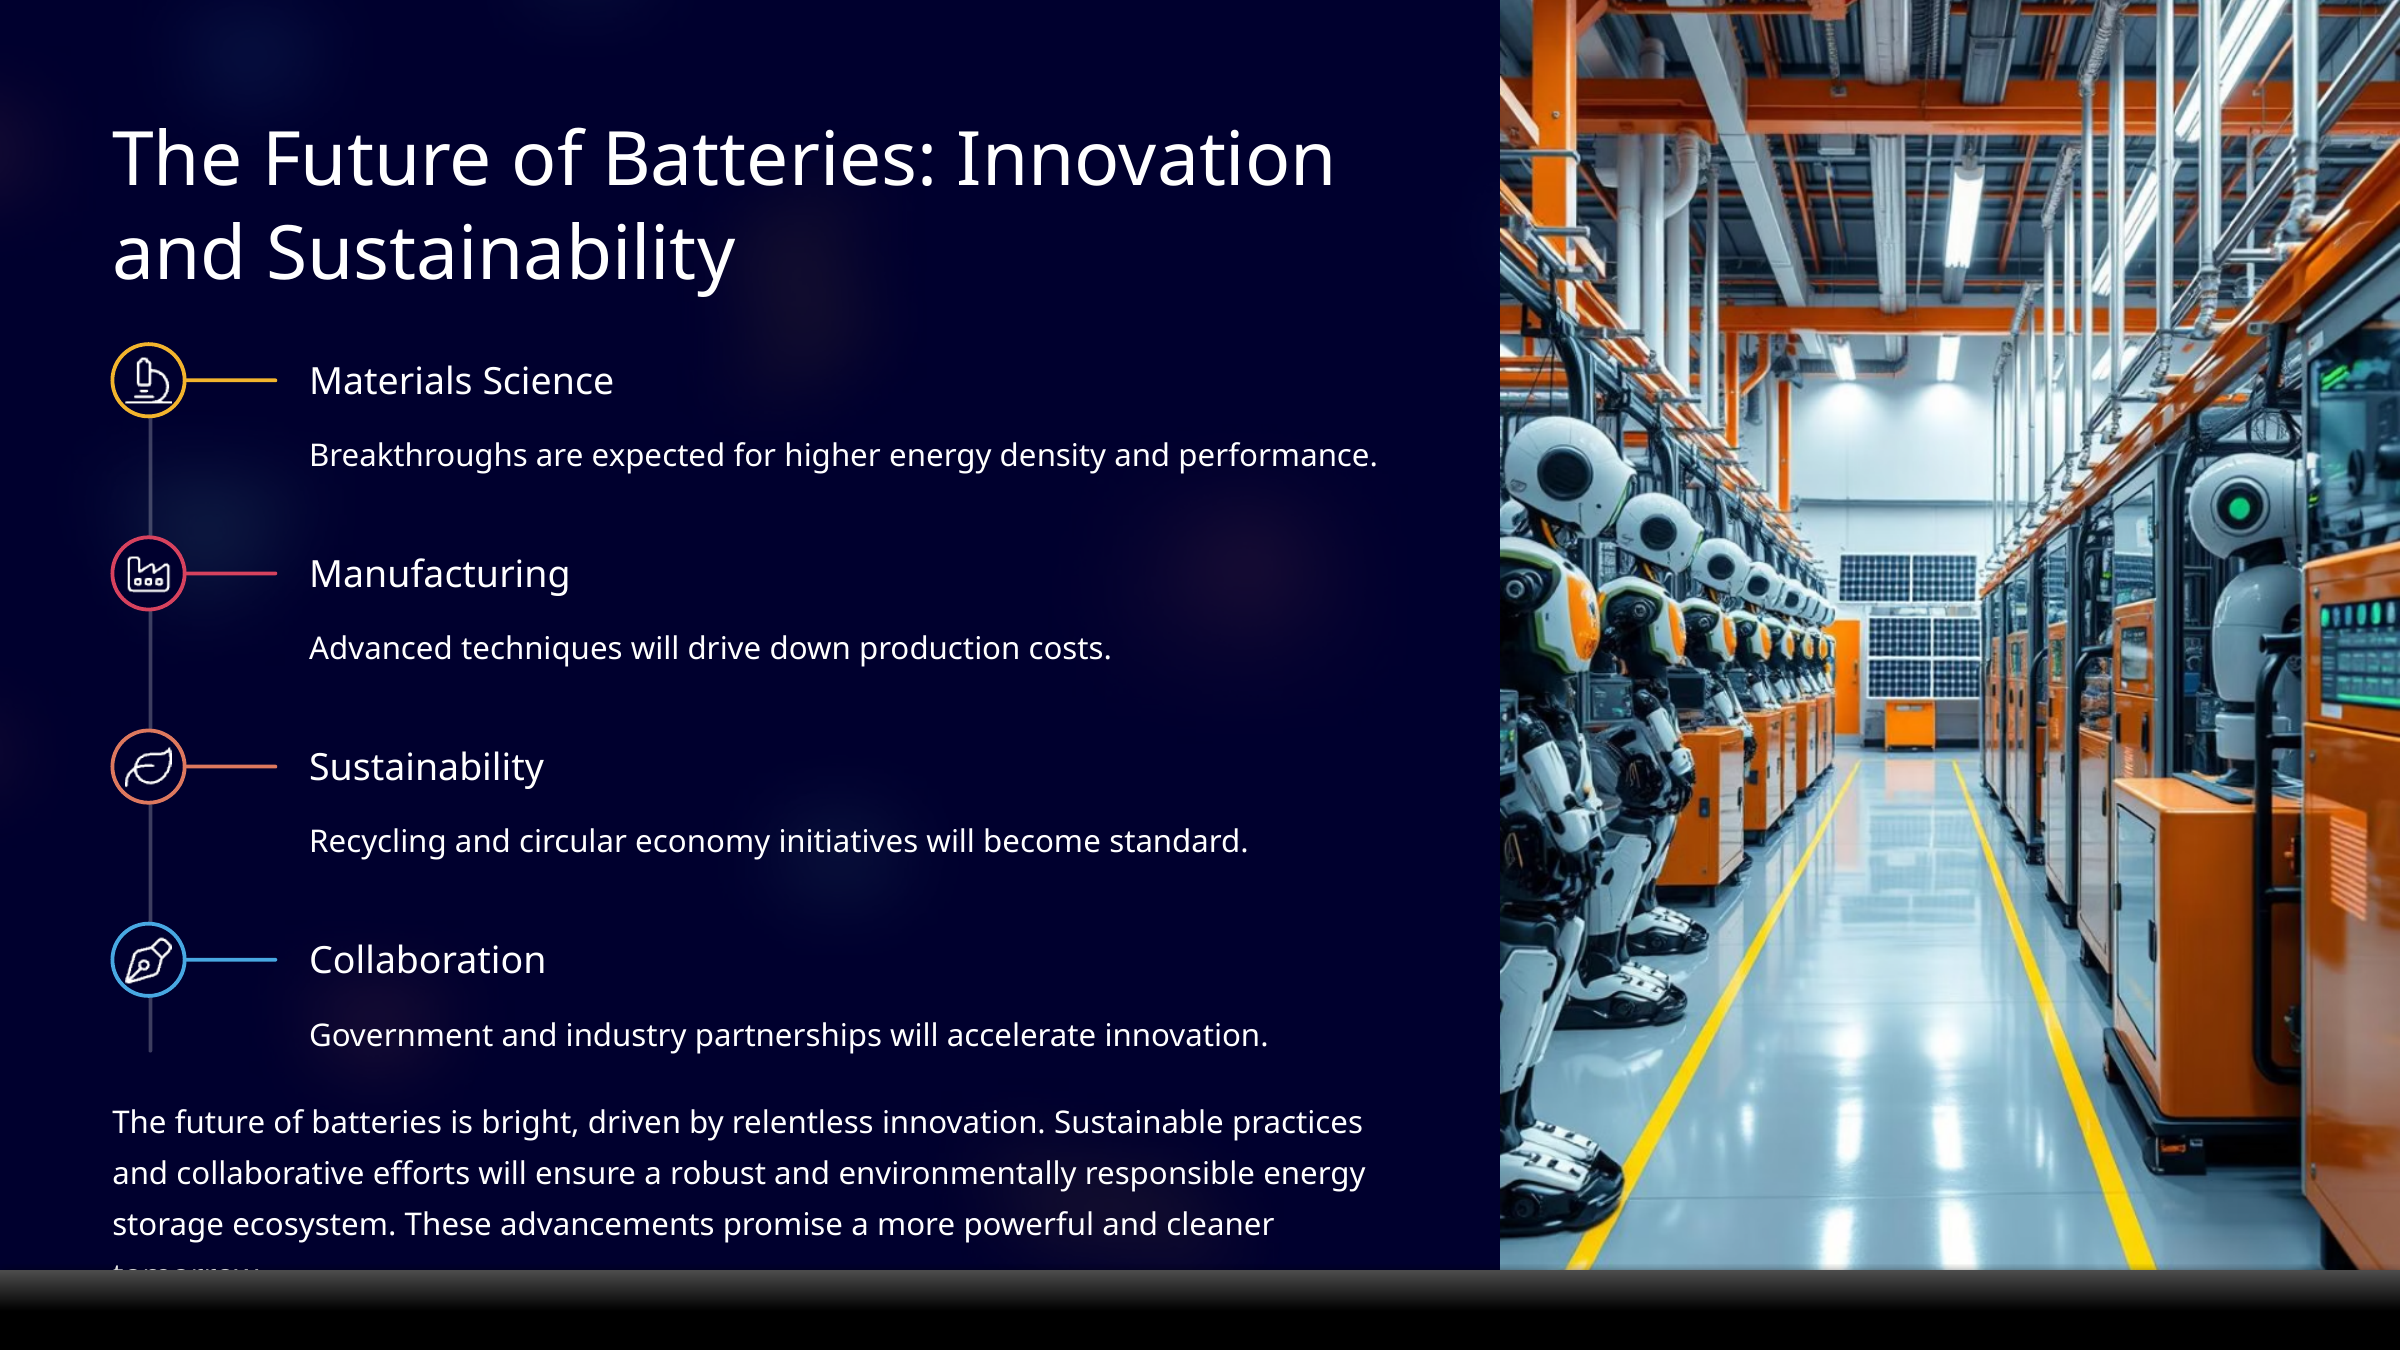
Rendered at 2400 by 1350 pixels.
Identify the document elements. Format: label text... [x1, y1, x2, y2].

text_box [126, 795, 171, 803]
text_box [148, 996, 153, 1053]
picture [125, 545, 172, 602]
text_box Breakthroughs are expected for higher energy density and performance. [309, 421, 1388, 473]
text_box [126, 537, 171, 545]
picture [125, 351, 172, 409]
text_box Manufacturing [309, 548, 688, 596]
text_box [126, 602, 171, 610]
text_box Recycling and circular economy initiatives will become standard. [309, 807, 1388, 860]
text_box [172, 739, 185, 794]
text_box Government and industry partnerships will accelerate innovation. [309, 1001, 1388, 1053]
text_box Collaboration [309, 934, 688, 982]
text_box [185, 957, 278, 962]
text_box [172, 352, 185, 408]
picture [125, 931, 172, 989]
text_box [148, 803, 153, 923]
text_box [148, 610, 153, 730]
text_box [112, 739, 125, 794]
text_box [126, 409, 171, 417]
text_box [172, 546, 185, 601]
text_box [185, 378, 278, 383]
text_box [126, 730, 171, 738]
text_box [127, 989, 170, 996]
text_box [185, 571, 278, 576]
text_box [126, 923, 171, 931]
text_box Sustainability [309, 741, 688, 789]
text_box [148, 417, 153, 537]
text_box [172, 932, 185, 988]
text_box [112, 546, 125, 601]
text_box [127, 344, 170, 351]
text_box Advanced techniques will drive down production costs. [309, 614, 1388, 667]
text_box The future of batteries is bright, driven by relentless innovation. Sustainable practices and collaborative efforts will ensure a robust and environmentally responsible energy storage ecosystem. These advancements promise a more powerful and cleaner tomorrow. [112, 1088, 1388, 1243]
picture [1499, 0, 2400, 1350]
text_box [112, 932, 125, 988]
picture [125, 738, 172, 795]
text_box [112, 352, 125, 408]
text_box [0, 1270, 1499, 1350]
text_box The Future of Batteries: Innovation and Sustainability [112, 106, 1388, 296]
text_box [185, 764, 278, 769]
text_box Materials Science [309, 355, 688, 403]
